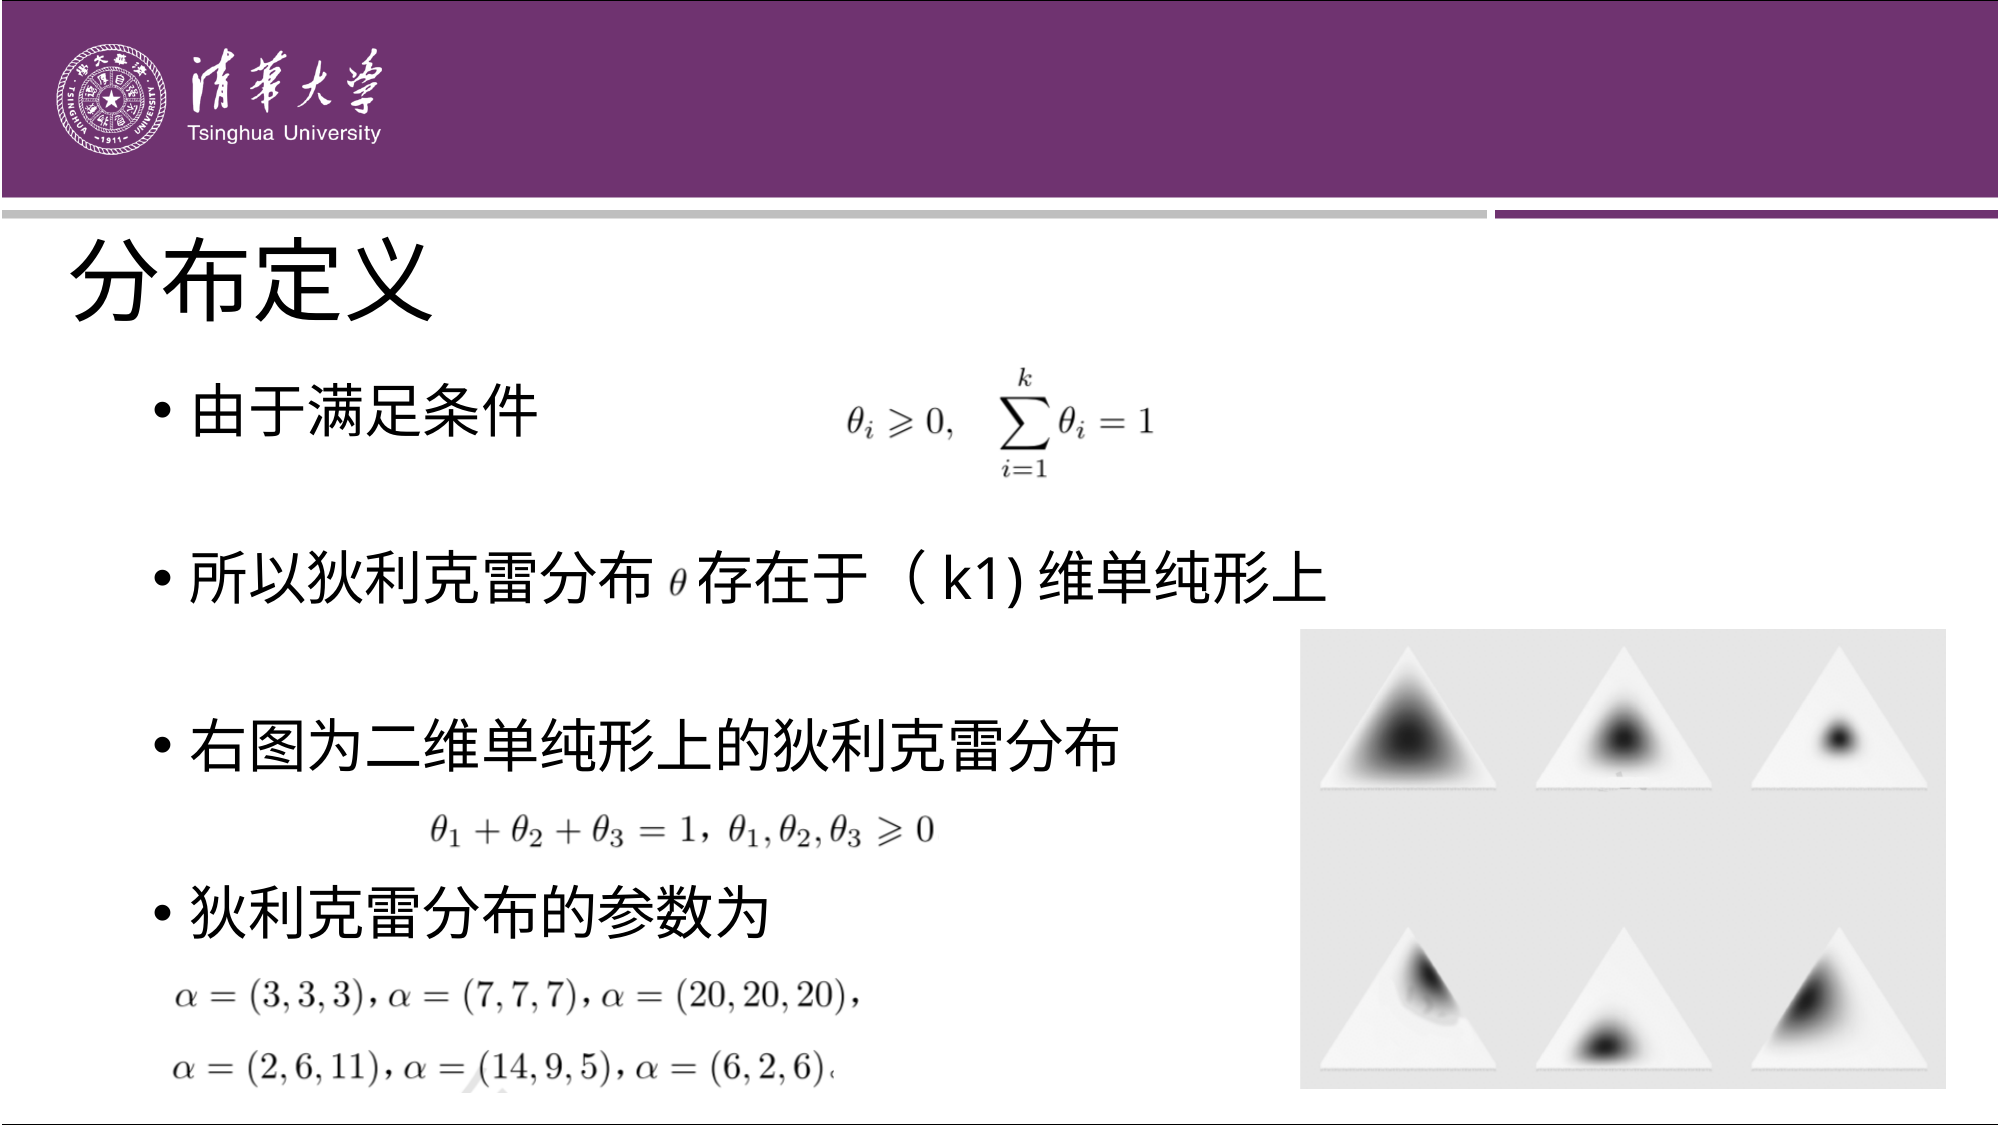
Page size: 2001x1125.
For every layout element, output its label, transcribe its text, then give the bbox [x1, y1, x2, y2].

title 分布定义 [53, 176, 1779, 394]
list 由于满足条件 所以狄利克雷分布 存在于（k1)维单纯形上 右图为二维单纯形上的狄利克雷分布 狄利克雷分布的参数为 [137, 374, 1863, 1089]
picture [2, 0, 1998, 1125]
